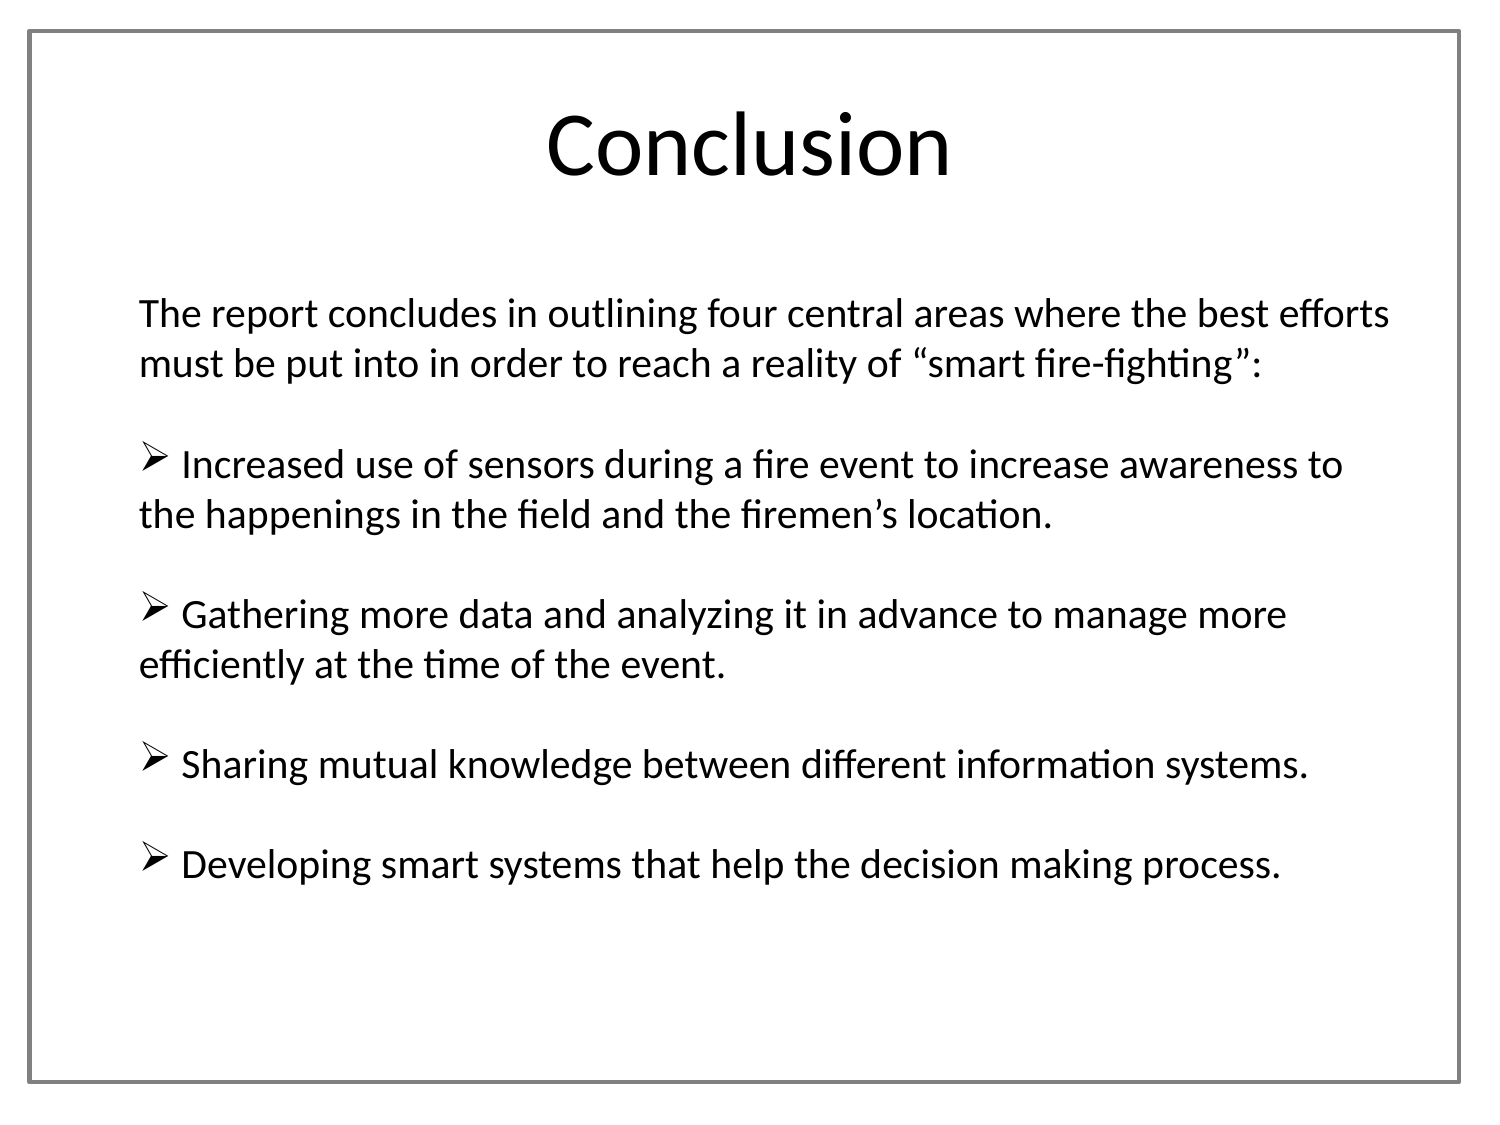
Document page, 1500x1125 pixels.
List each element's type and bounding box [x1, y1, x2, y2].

text_box [27, 29, 1461, 1084]
